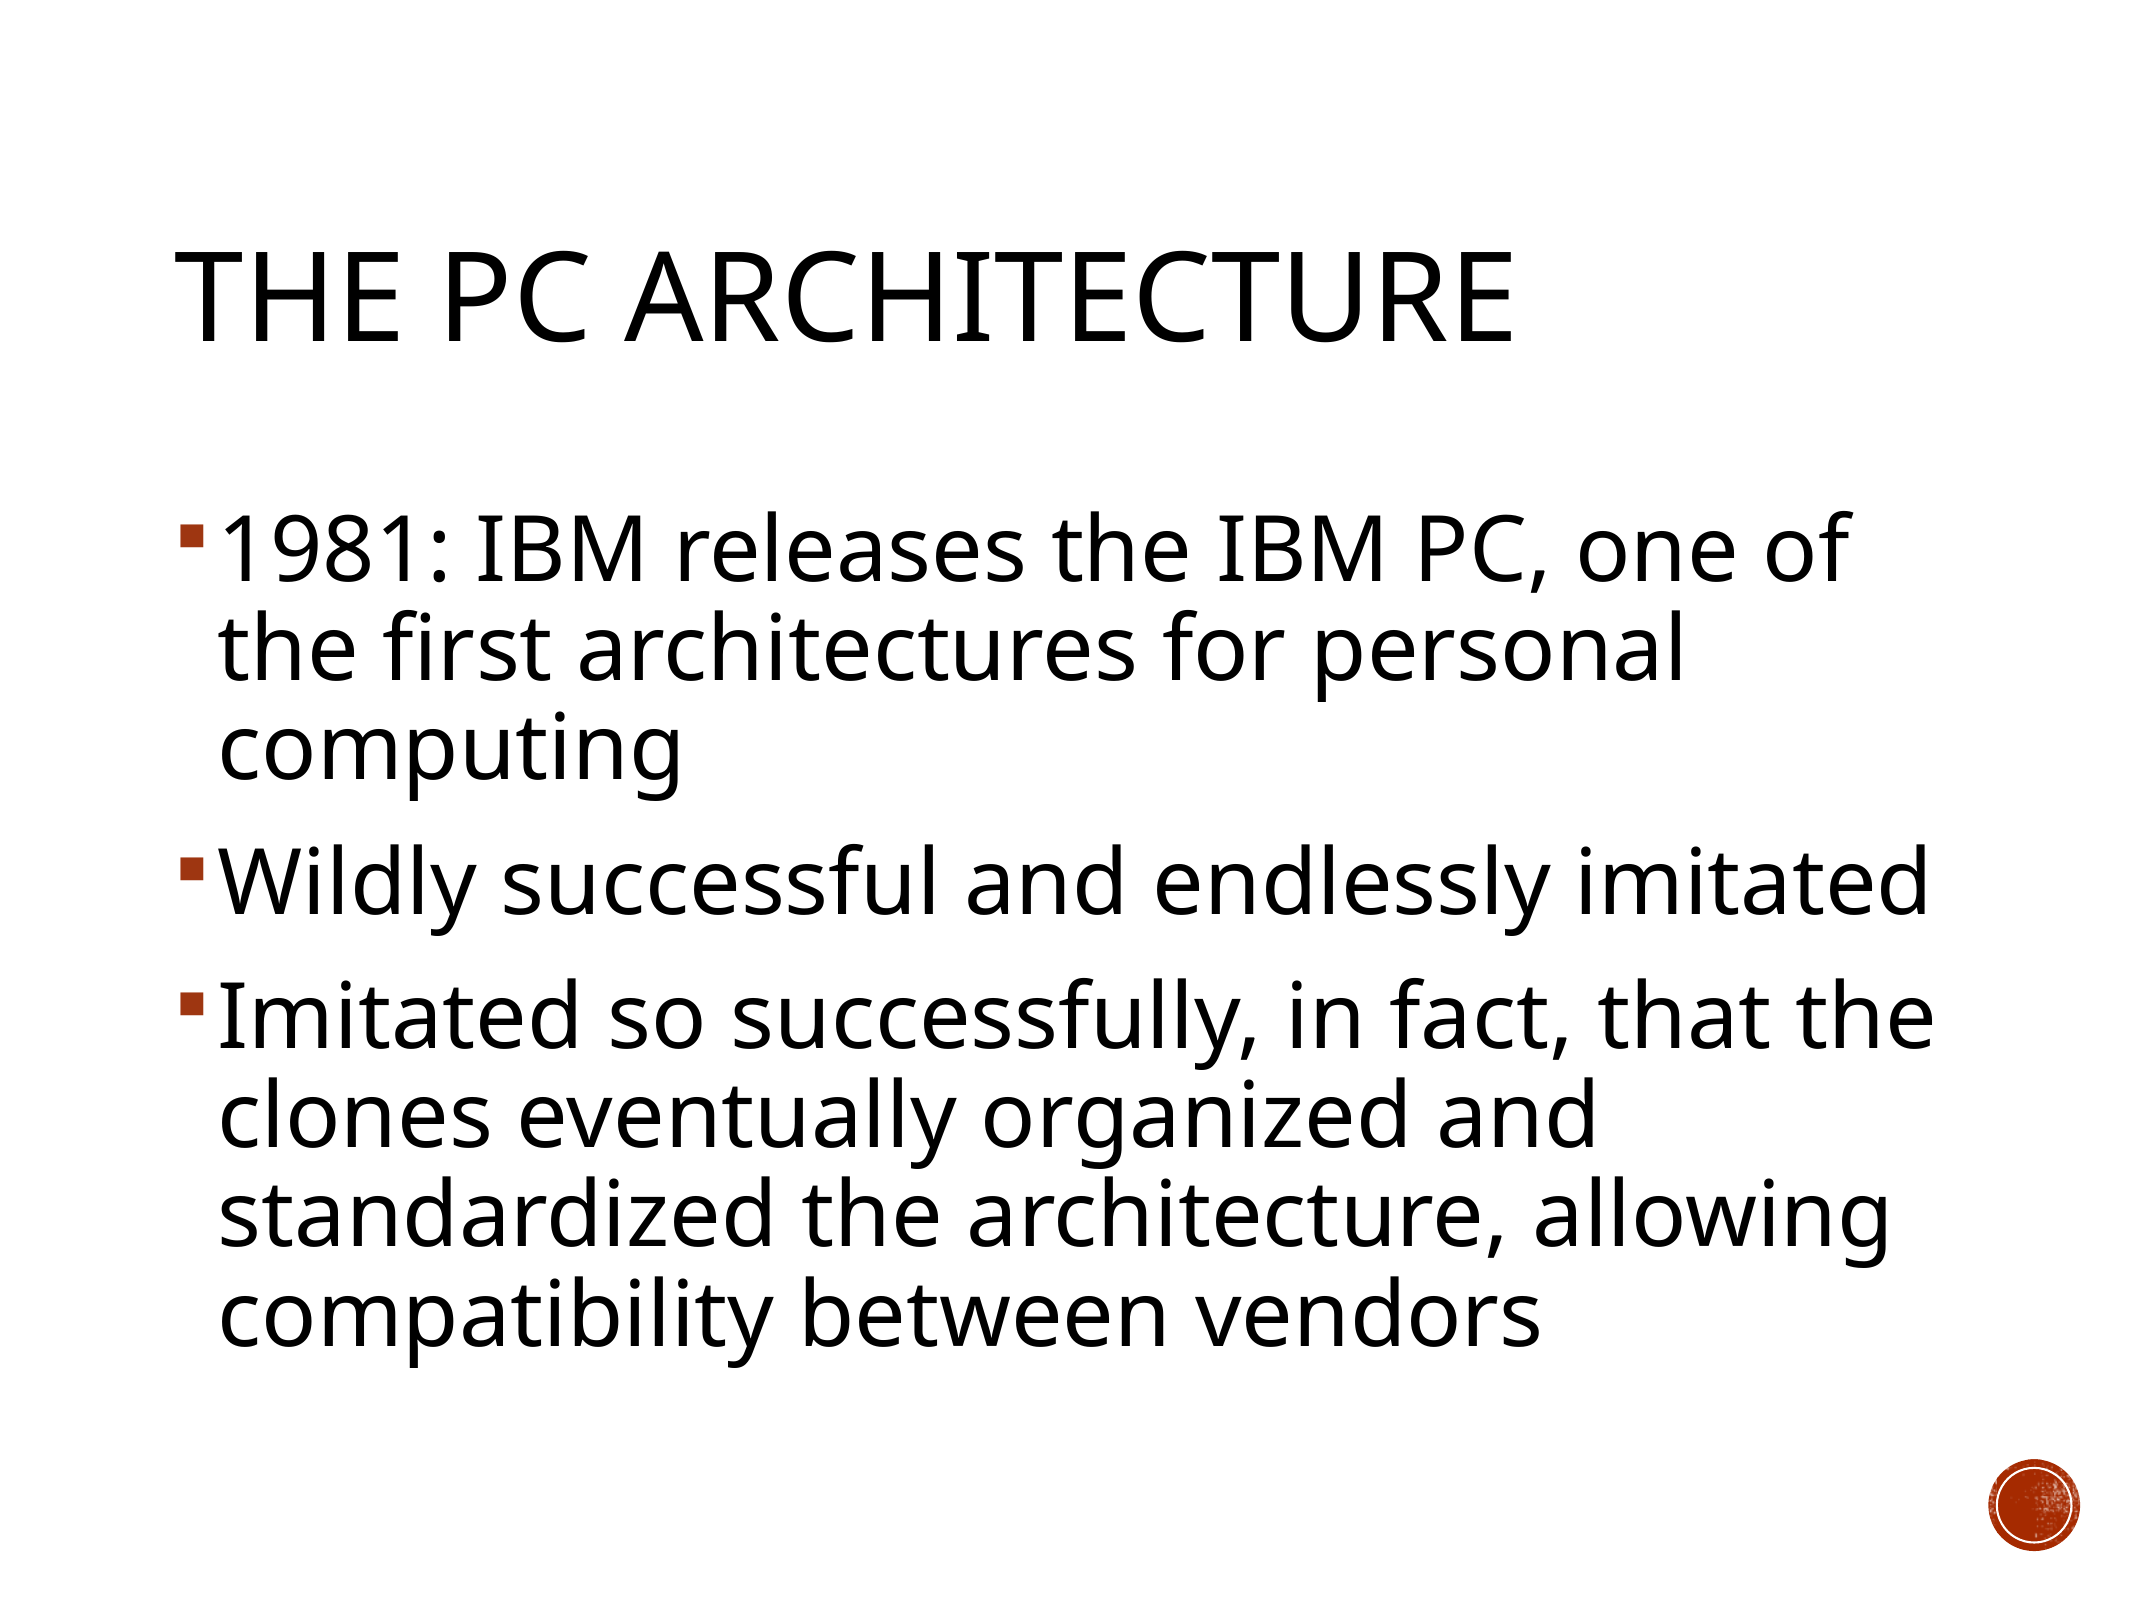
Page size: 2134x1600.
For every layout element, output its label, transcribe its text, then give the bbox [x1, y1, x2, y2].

title The PC Architecture [159, 113, 1974, 489]
list 1981: IBM releases the IBM PC, one of the first architectures for personal computing Wildly successful and endlessly imitated Imitated so successfully, in fact, that the clones eventually organized and standardized the architecture, allowing compatibility between vendors [159, 494, 1974, 1440]
